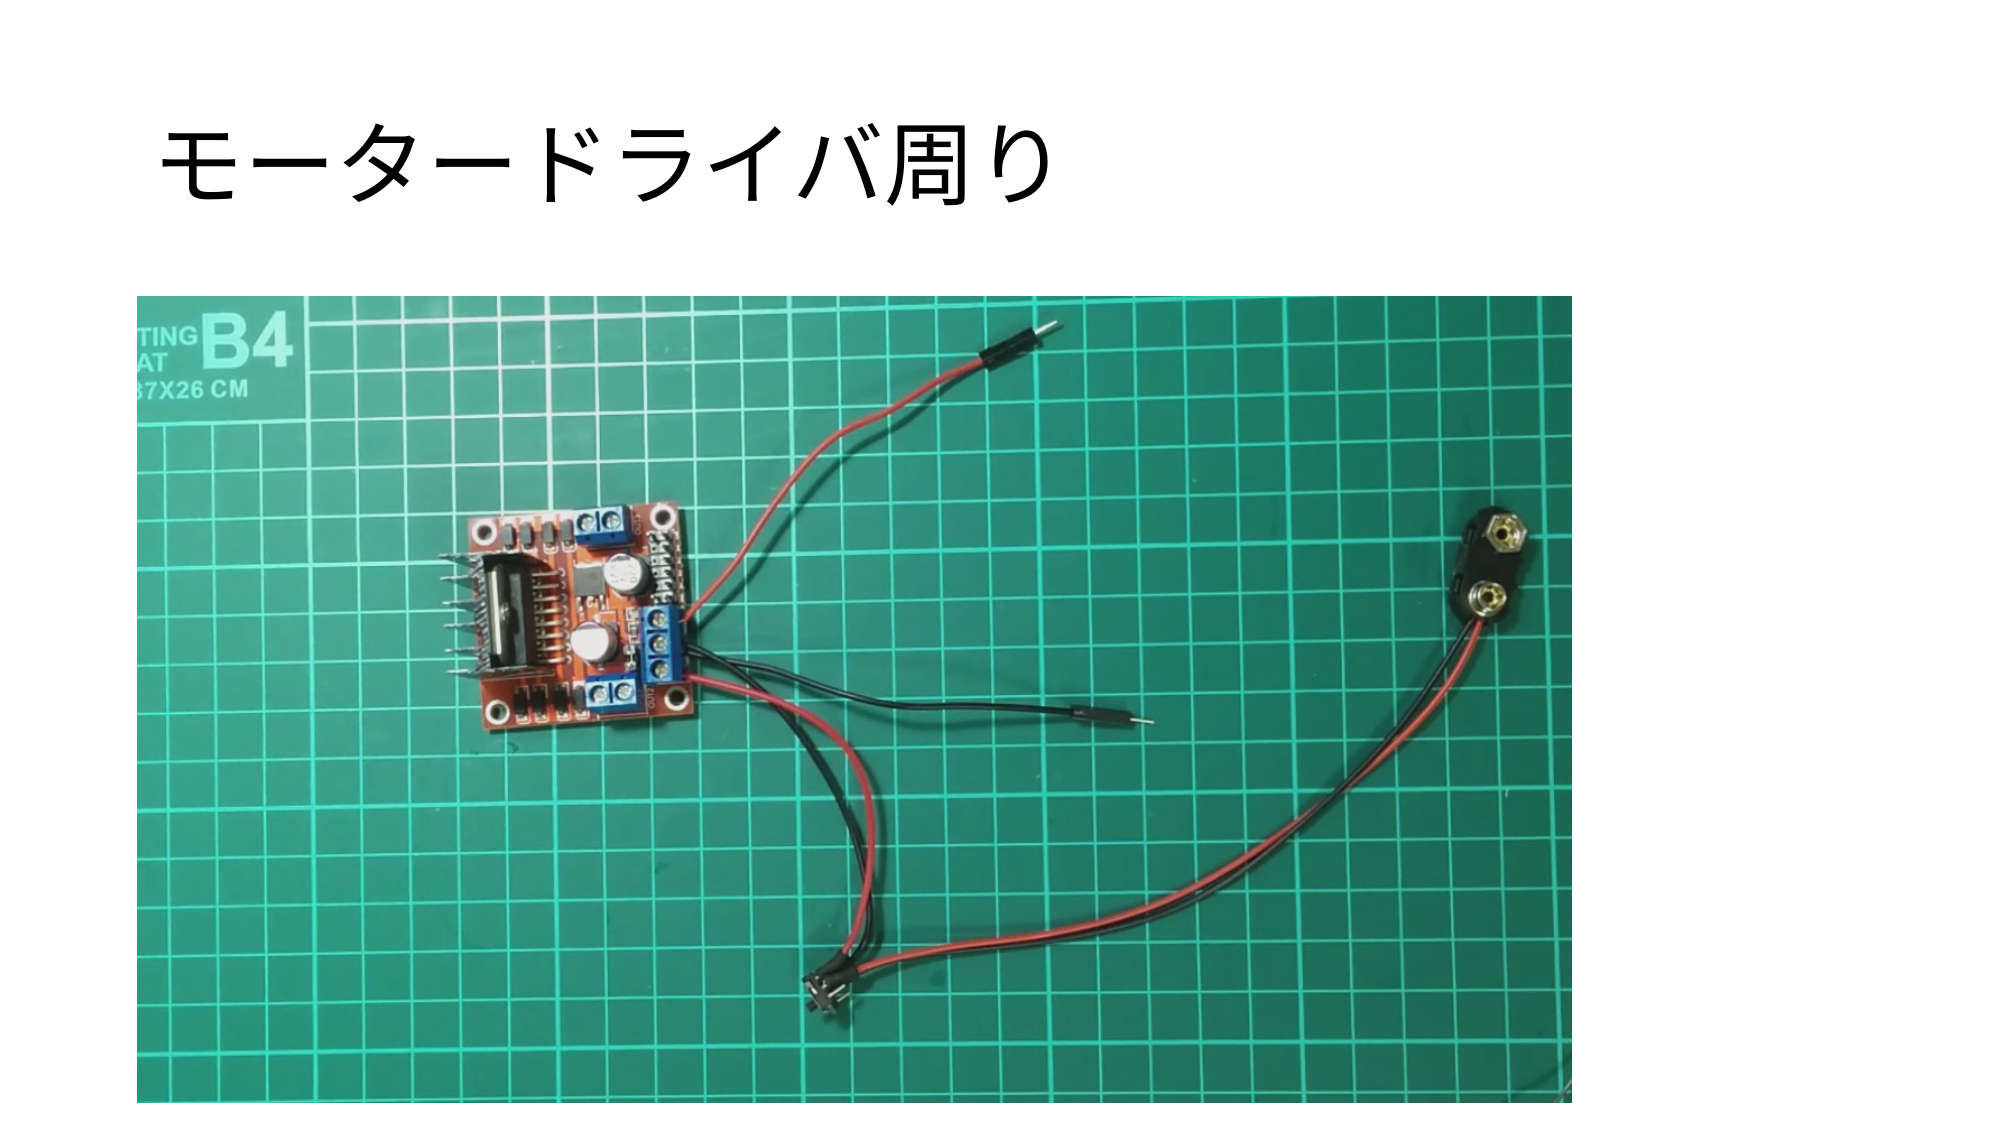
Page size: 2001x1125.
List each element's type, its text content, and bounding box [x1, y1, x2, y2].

title モータードライバ周り [137, 59, 1863, 278]
picture [137, 296, 1572, 1103]
